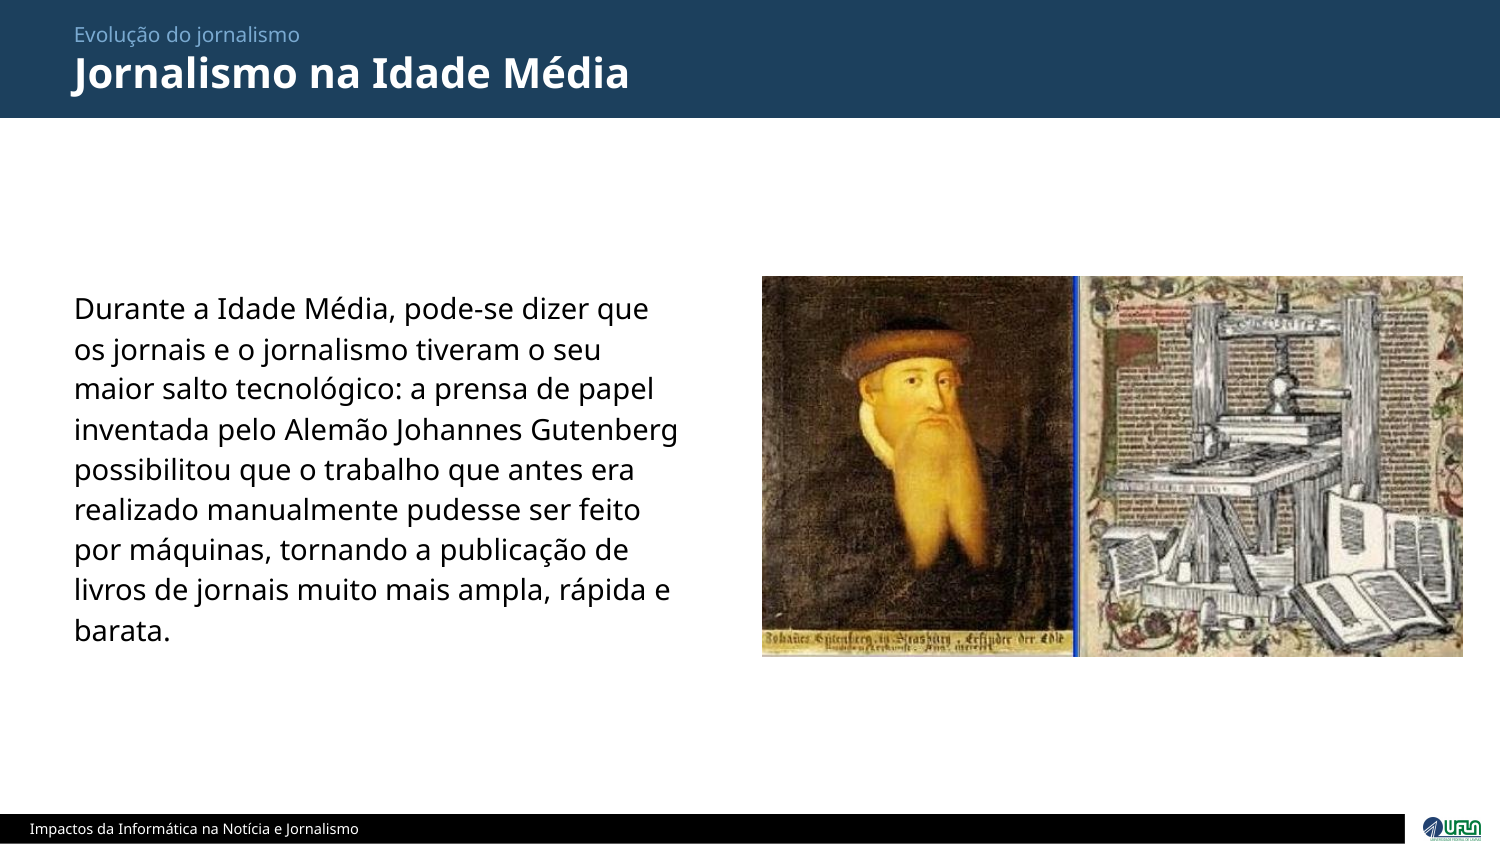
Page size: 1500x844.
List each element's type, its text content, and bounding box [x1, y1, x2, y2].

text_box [0, 813, 1500, 844]
picture [762, 275, 1463, 657]
text_box Durante a Idade Média, pode-se dizer que os jornais e o jornalismo tiveram o seu maior salto tecnológico: a prensa de papel inventada pelo Alemão Johannes Gutenberg possibilitou que o trabalho que antes era realizado manualmente pudesse ser feito por máquinas, tornando a publicação de livros de jornais muito mais ampla, rápida e barata. [0, 118, 763, 812]
text_box Evolução do jornalismo Jornalismo na Idade Média [0, 0, 1500, 118]
